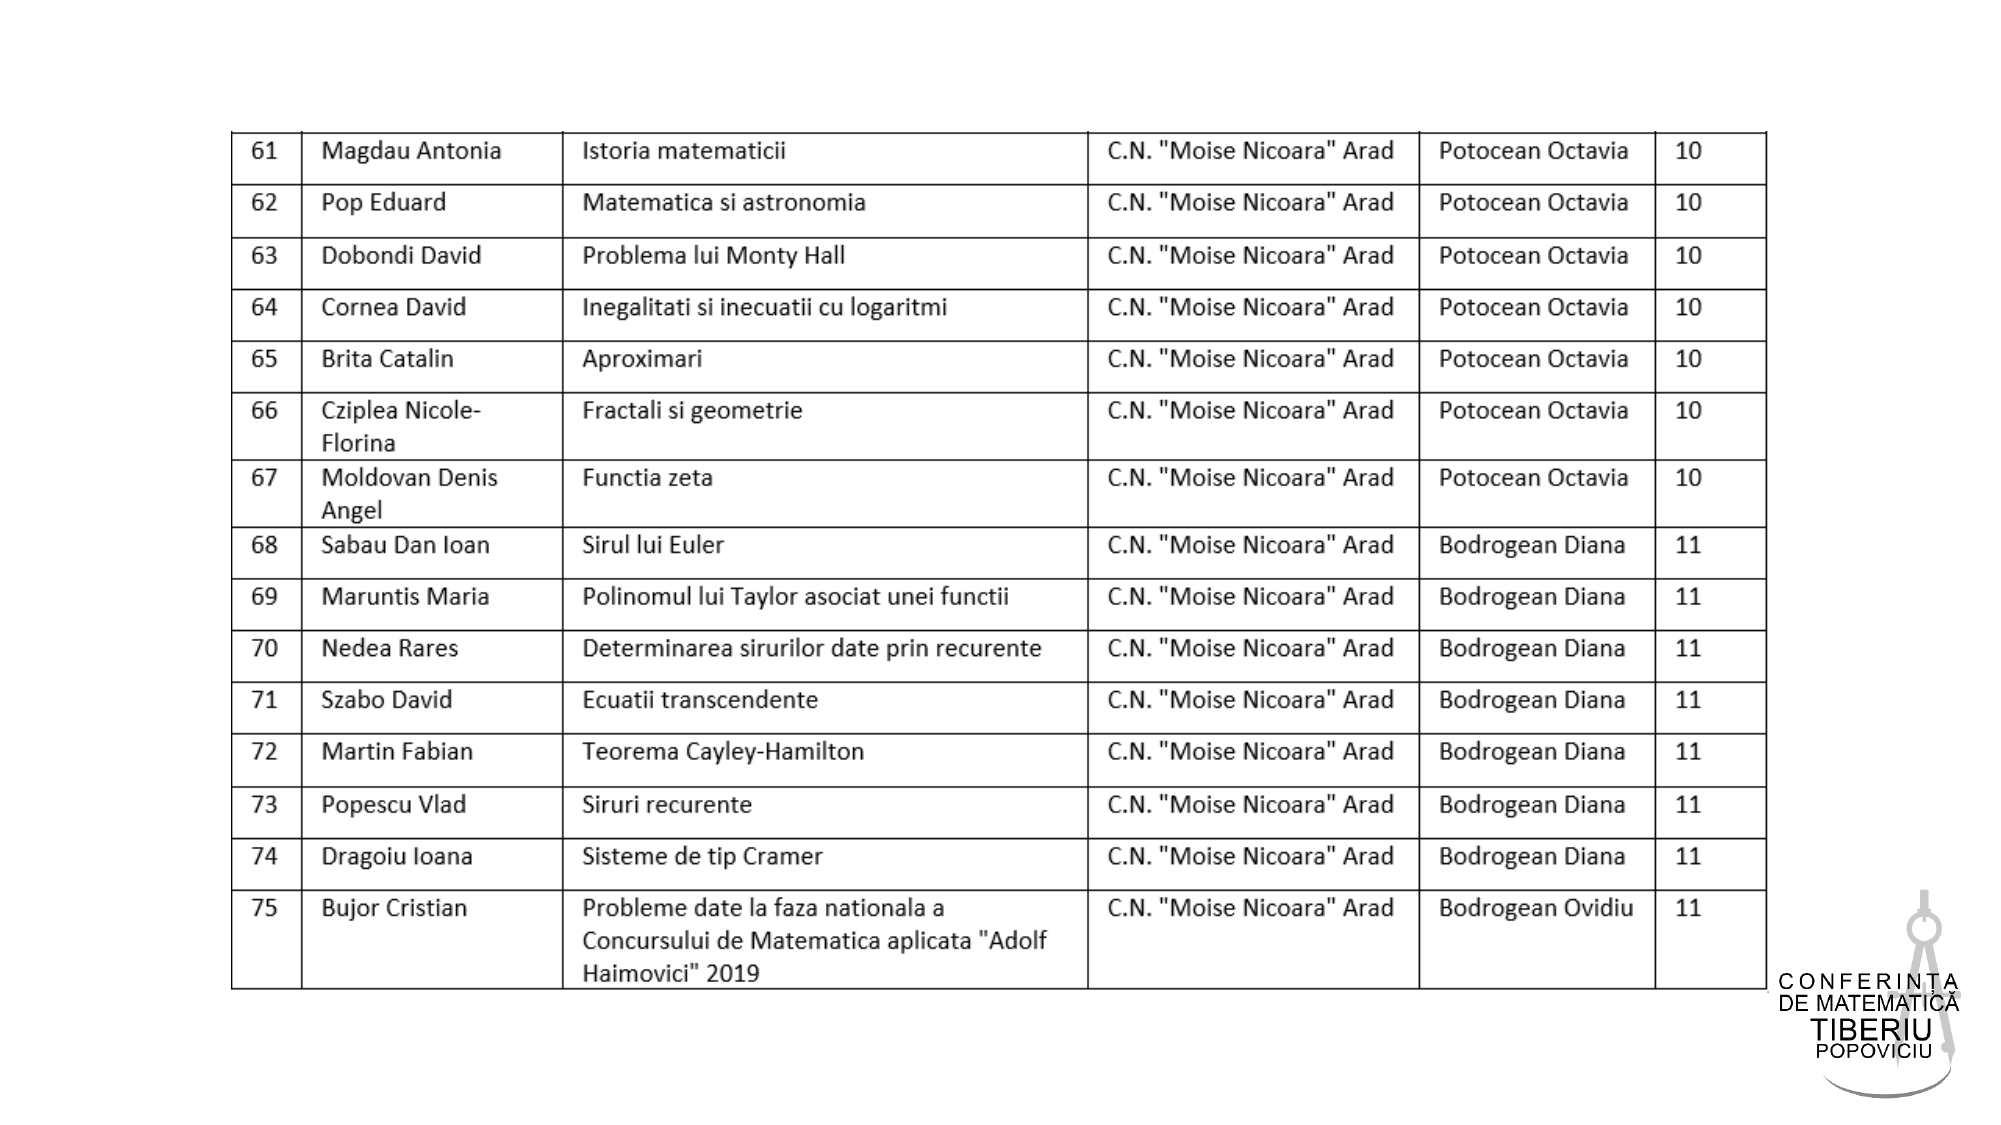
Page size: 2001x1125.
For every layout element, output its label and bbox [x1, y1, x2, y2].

picture [231, 131, 2001, 1125]
